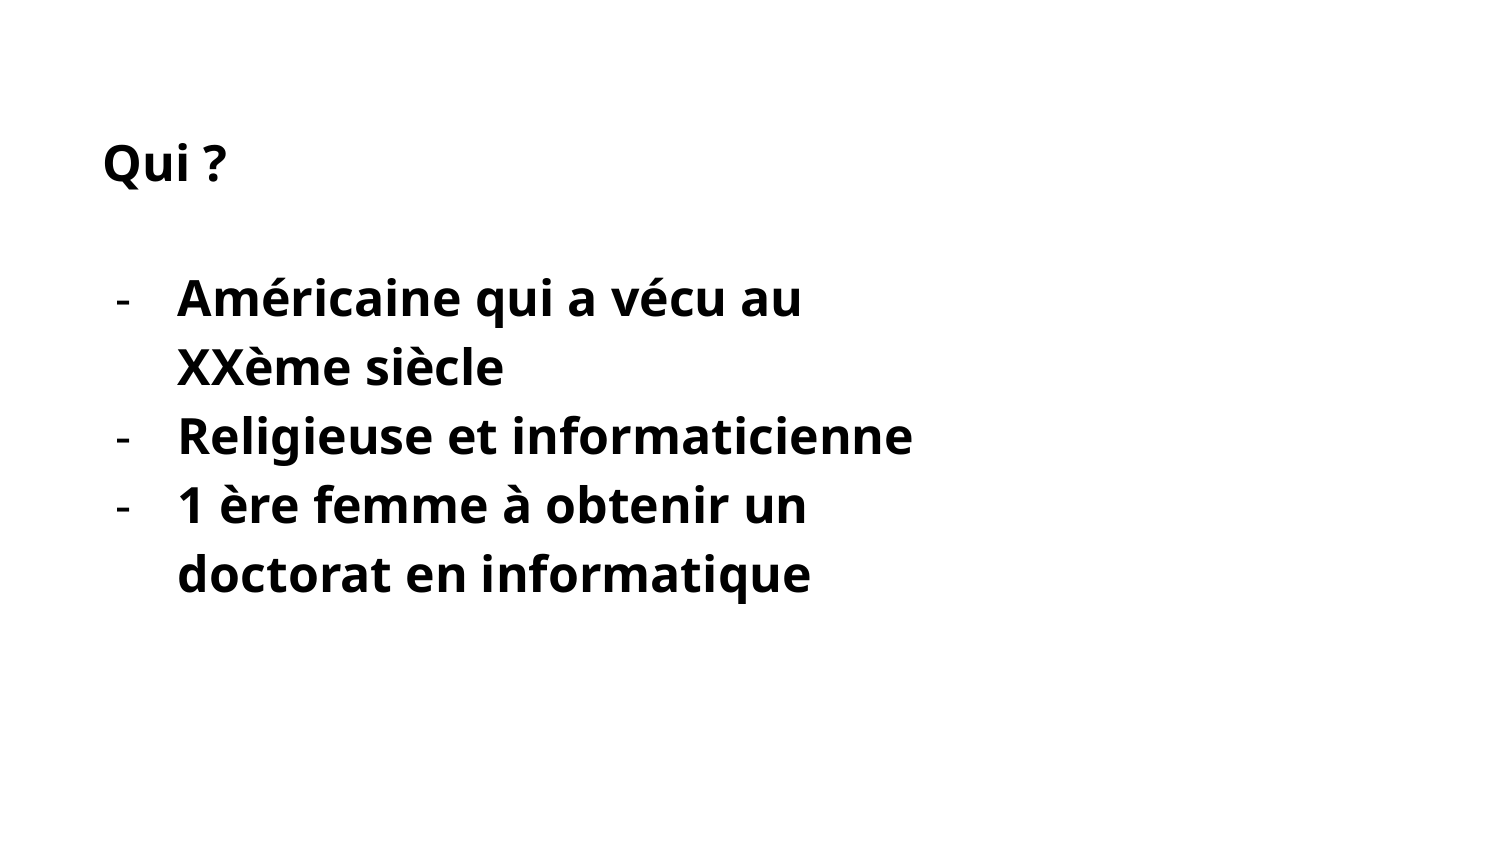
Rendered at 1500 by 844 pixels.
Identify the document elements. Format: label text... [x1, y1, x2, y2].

title Américaine qui a vécu au XXème siècle Religieuse et informaticienne 1 ère femme à obtenir un doctorat en informatique [87, 242, 941, 746]
title Qui ? [87, 116, 941, 242]
